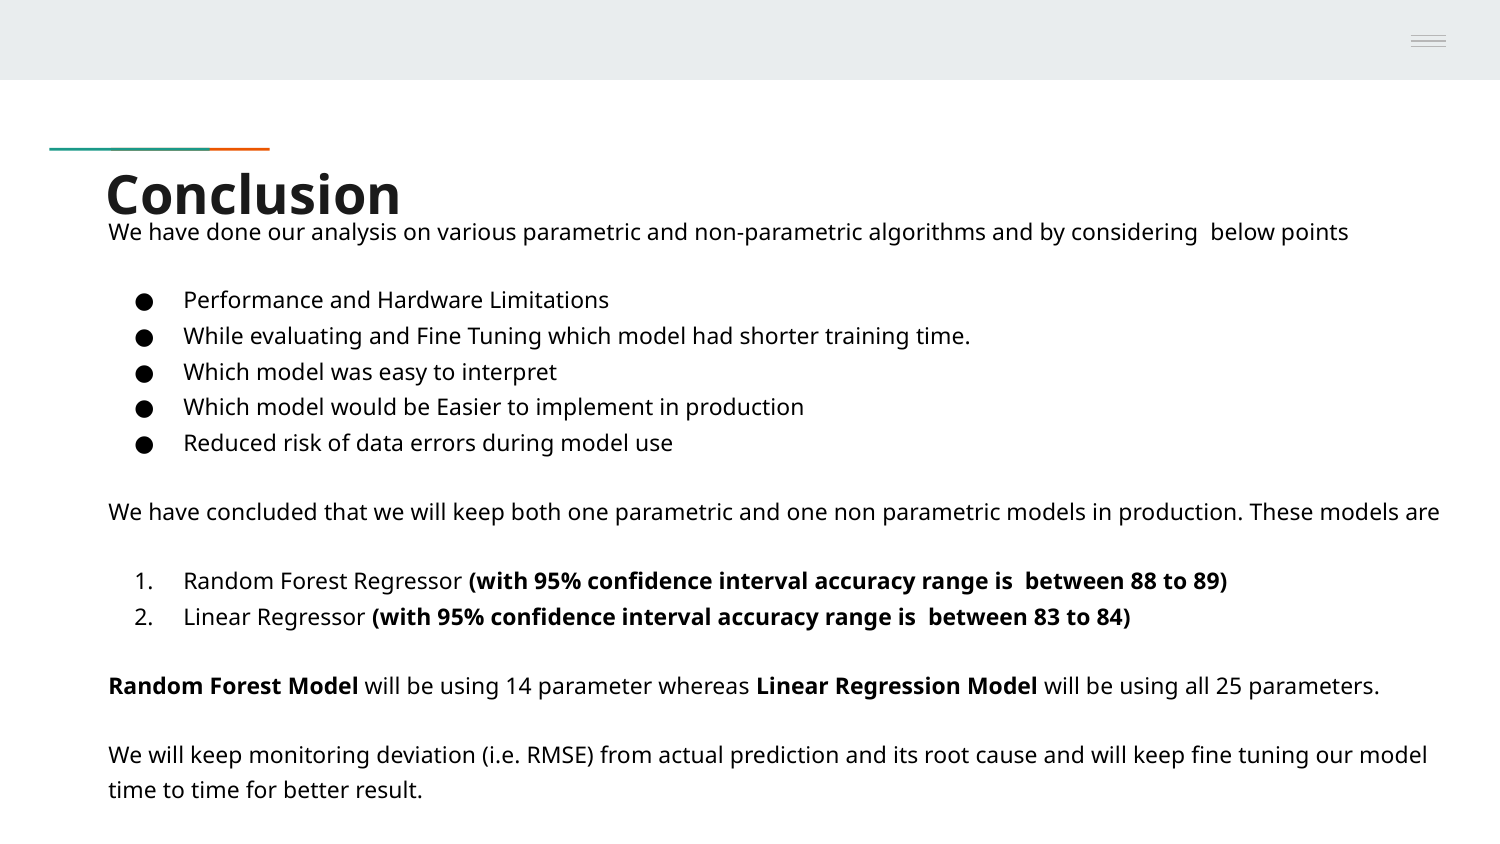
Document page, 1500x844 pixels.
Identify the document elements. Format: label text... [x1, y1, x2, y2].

list We have done our analysis on various parametric and non-parametric algorithms and by considering below points Performance and Hardware Limitations While evaluating and Fine Tuning which model had shorter training time. Which model was easy to interpret Which model would be Easier to implement in production Reduced risk of data errors during model use We have concluded that we will keep both one parametric and one non parametric models in production. These models are Random Forest Regressor (with 95% confidence interval accuracy range is between 88 to 89) Linear Regressor (with 95% confidence interval accuracy range is between 83 to 84) Random Forest Model will be using 14 parameter whereas Linear Regression Model will be using all 25 parameters. We will keep monitoring deviation (i.e. RMSE) from actual prediction and its root cause and will keep fine tuning our model time to time for better result. [93, 193, 1490, 748]
title Conclusion [90, 145, 1410, 257]
